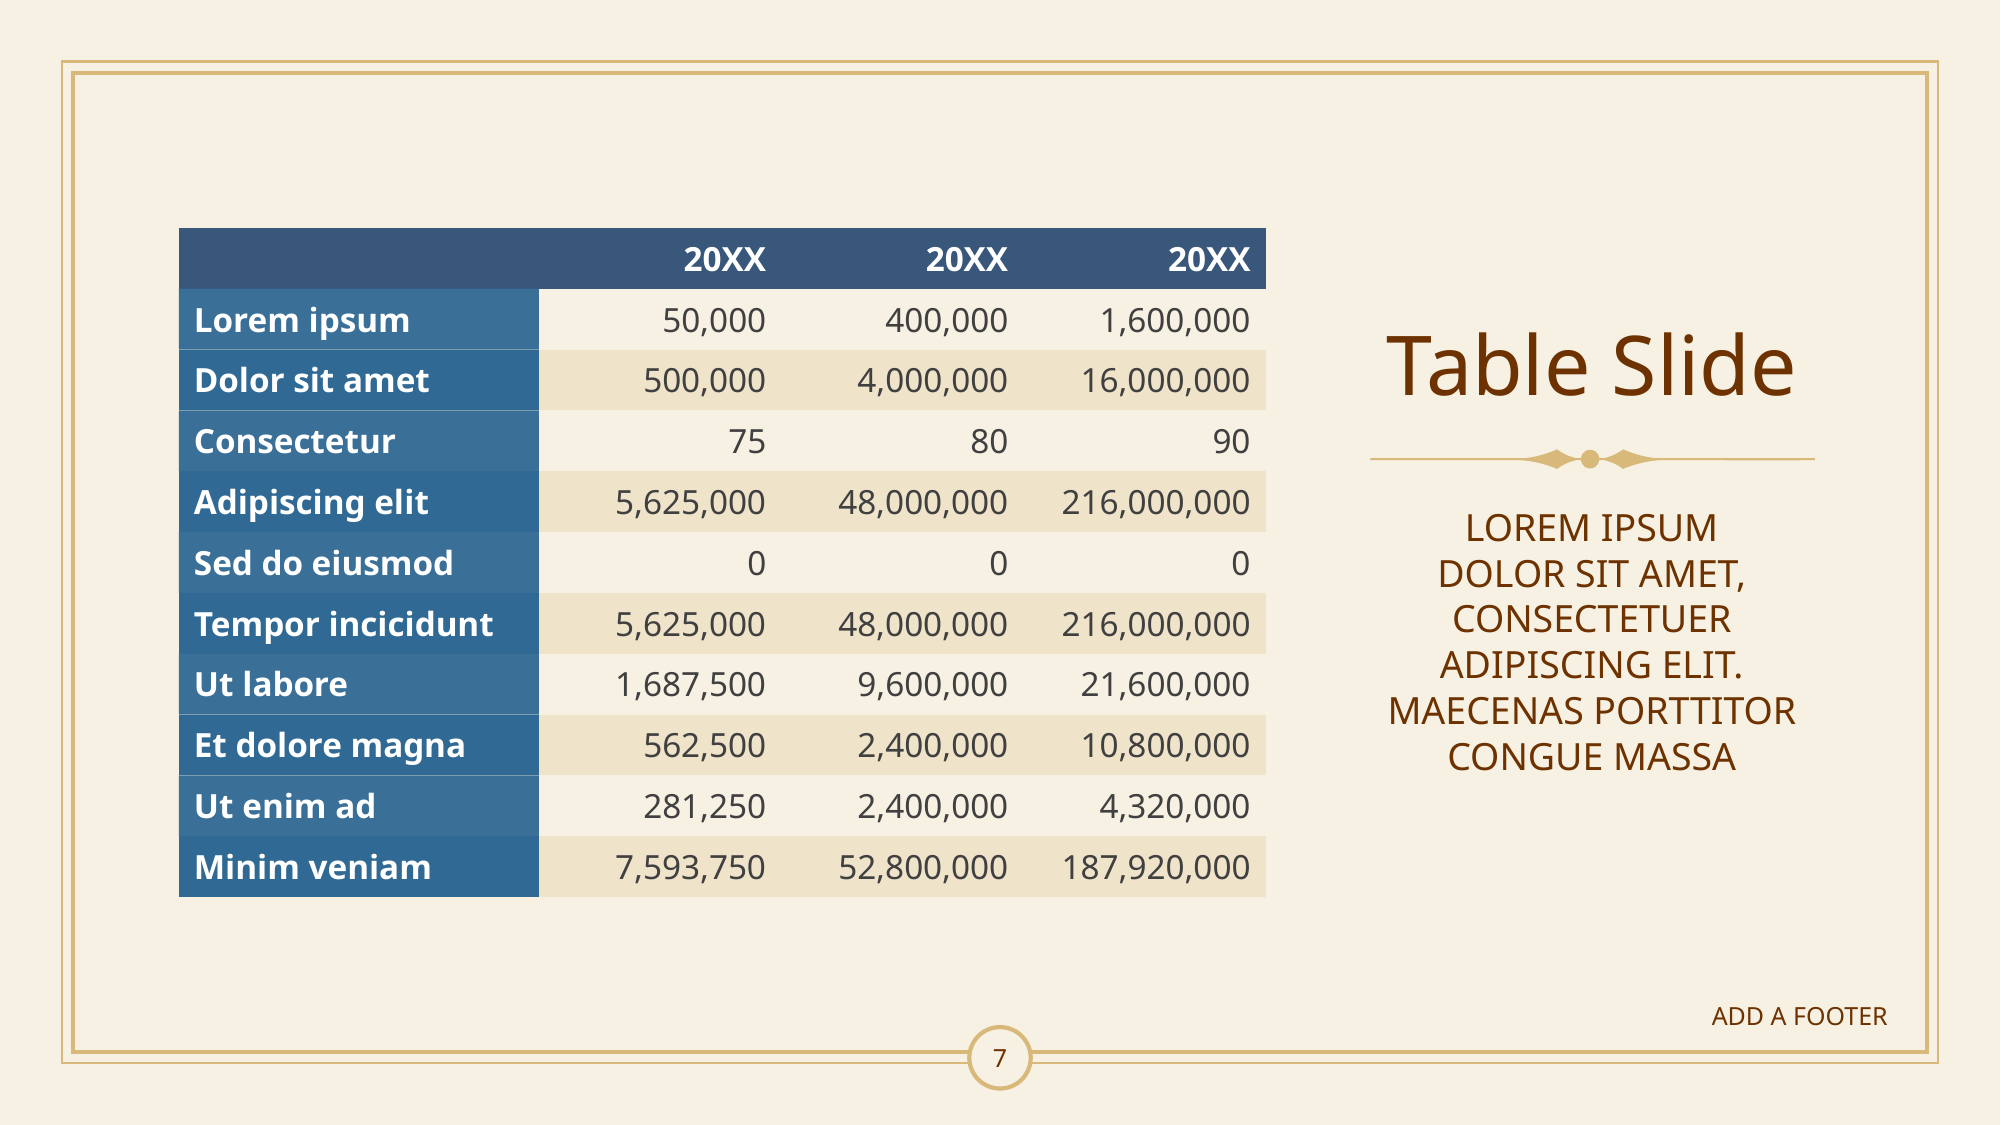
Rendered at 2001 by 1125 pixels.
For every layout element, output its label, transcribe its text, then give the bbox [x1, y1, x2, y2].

table_cell Ut enim ad [179, 775, 539, 836]
table_cell 10,800,000 [1023, 715, 1266, 775]
table_cell 1,687,500 [539, 654, 781, 715]
table_header 20XX [1023, 228, 1266, 289]
table_cell 4,320,000 [1023, 775, 1266, 836]
table_cell 216,000,000 [1023, 593, 1266, 654]
table_header [179, 228, 539, 289]
table_cell 50,000 [539, 289, 781, 350]
table_cell 400,000 [781, 289, 1023, 350]
table_header 20XX [539, 228, 781, 289]
table_cell 9,600,000 [781, 654, 1023, 715]
table_cell Sed do eiusmod [179, 532, 539, 593]
table_cell 48,000,000 [781, 593, 1023, 654]
table_cell 48,000,000 [781, 471, 1023, 532]
table_cell 21,600,000 [1023, 654, 1266, 715]
table_cell 562,500 [539, 715, 781, 775]
table_cell 7,593,750 [539, 836, 781, 897]
table_header 20XX [781, 228, 1023, 289]
table_cell 0 [781, 532, 1023, 593]
table_cell 5,625,000 [539, 471, 781, 532]
table_cell 187,920,000 [1023, 836, 1266, 897]
table_cell 2,400,000 [781, 715, 1023, 775]
table_cell 500,000 [539, 350, 781, 410]
table_cell Et dolore magna [179, 715, 539, 775]
table_cell 2,400,000 [781, 775, 1023, 836]
table_cell 0 [1023, 532, 1266, 593]
table_cell 52,800,000 [781, 836, 1023, 897]
slide_number 7 [954, 1029, 1045, 1089]
footer ADD A FOOTER [1345, 987, 1904, 1047]
table_cell Minim veniam [179, 836, 539, 897]
table_cell Ut labore [179, 654, 539, 715]
table_cell Dolor sit amet [179, 350, 539, 410]
list LOREM IPSUM DOLOR SIT AMET, CONSECTETUER ADIPISCING ELIT. MAECENAS PORTTITOR CONGUE MASSA [1360, 497, 1824, 849]
table_cell 80 [781, 410, 1023, 471]
table_cell 4,000,000 [781, 350, 1023, 410]
table_cell 75 [539, 410, 781, 471]
table_cell 1,600,000 [1023, 289, 1266, 350]
table_cell Consectetur [179, 410, 539, 471]
table_cell 90 [1023, 410, 1266, 471]
table_cell 16,000,000 [1023, 350, 1266, 410]
table_cell 281,250 [539, 775, 781, 836]
table_cell 5,625,000 [539, 593, 781, 654]
table_cell Tempor incicidunt [179, 593, 539, 654]
table_cell 0 [539, 532, 781, 593]
table_cell Lorem ipsum [179, 289, 539, 350]
table_cell Adipiscing elit [179, 471, 539, 532]
title Table Slide [1360, 306, 1824, 425]
table_cell 216,000,000 [1023, 471, 1266, 532]
